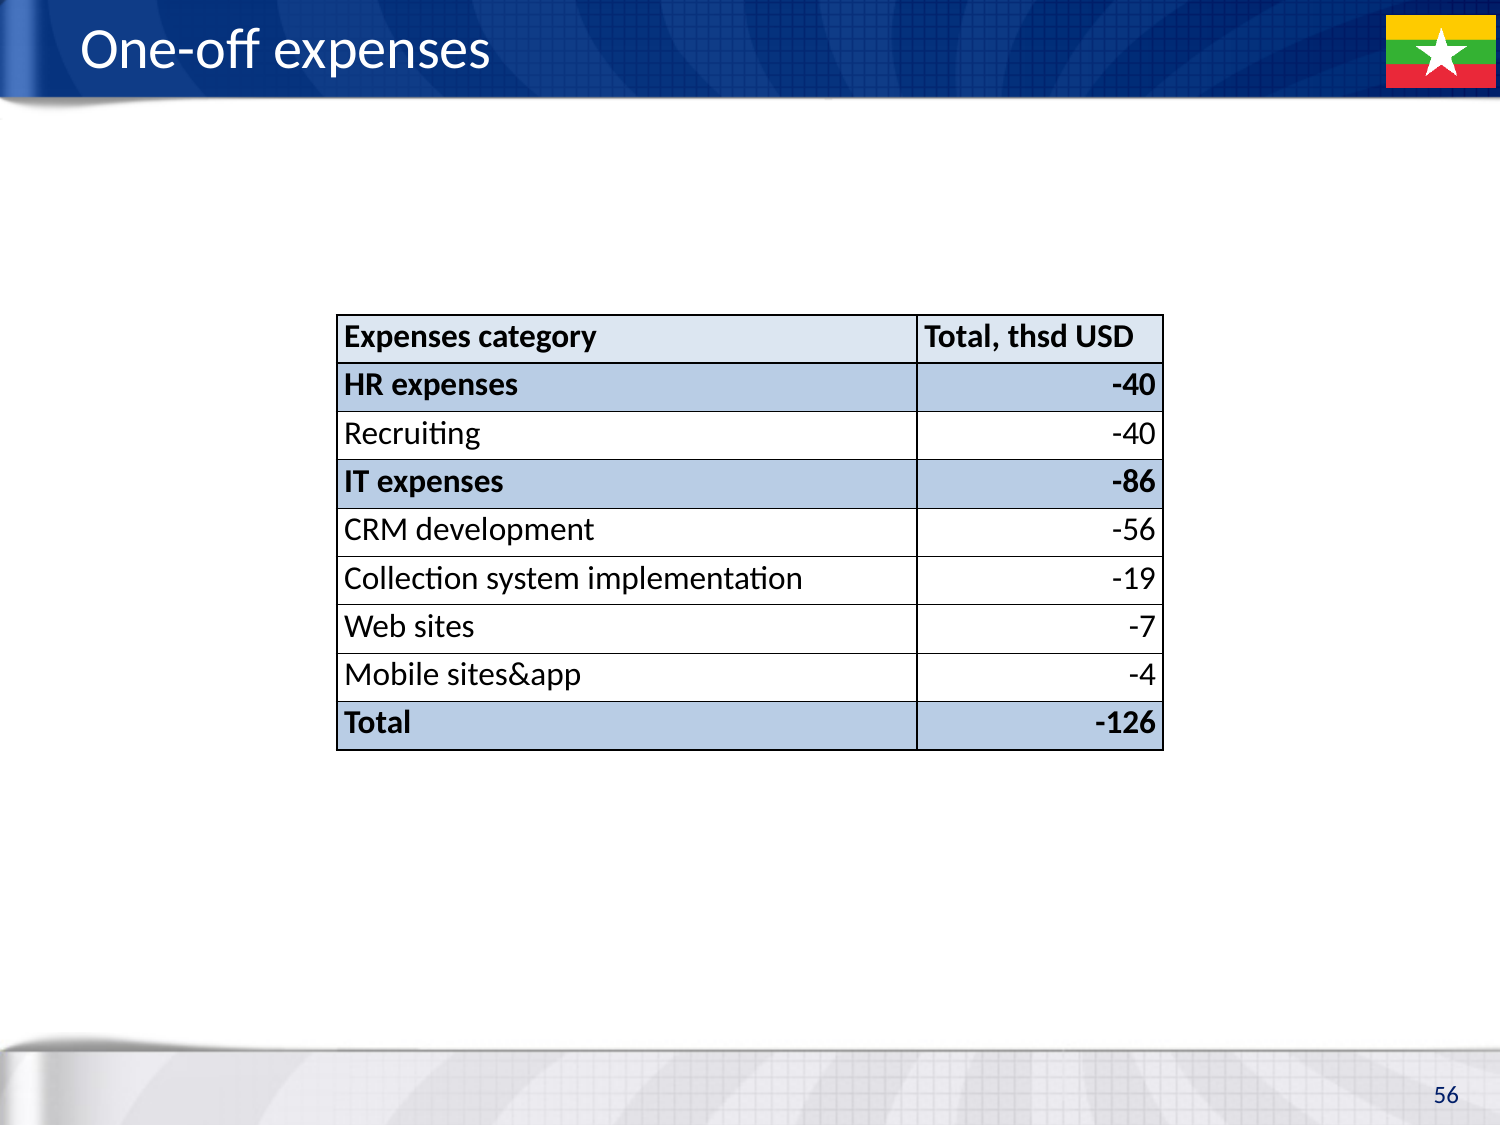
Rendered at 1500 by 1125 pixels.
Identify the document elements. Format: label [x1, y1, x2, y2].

table_cell [918, 460, 1162, 508]
table_header [918, 316, 1162, 362]
slide_number [1356, 1070, 1475, 1117]
table_cell [338, 702, 916, 749]
table_cell [918, 364, 1162, 411]
table_cell [918, 412, 1162, 459]
table_cell [338, 364, 916, 411]
table_cell [338, 460, 916, 508]
table_cell [338, 605, 916, 653]
table_cell [918, 702, 1162, 749]
table_cell [338, 412, 916, 459]
title [64, 19, 1404, 71]
table_cell [918, 654, 1162, 701]
table_cell [338, 557, 916, 604]
table_cell [338, 509, 916, 556]
picture [0, 1032, 1500, 1125]
table_header [338, 316, 916, 362]
table_cell [918, 557, 1162, 604]
picture [0, 0, 1500, 120]
table_cell [918, 509, 1162, 556]
table_cell [918, 605, 1162, 653]
table_cell [338, 654, 916, 701]
